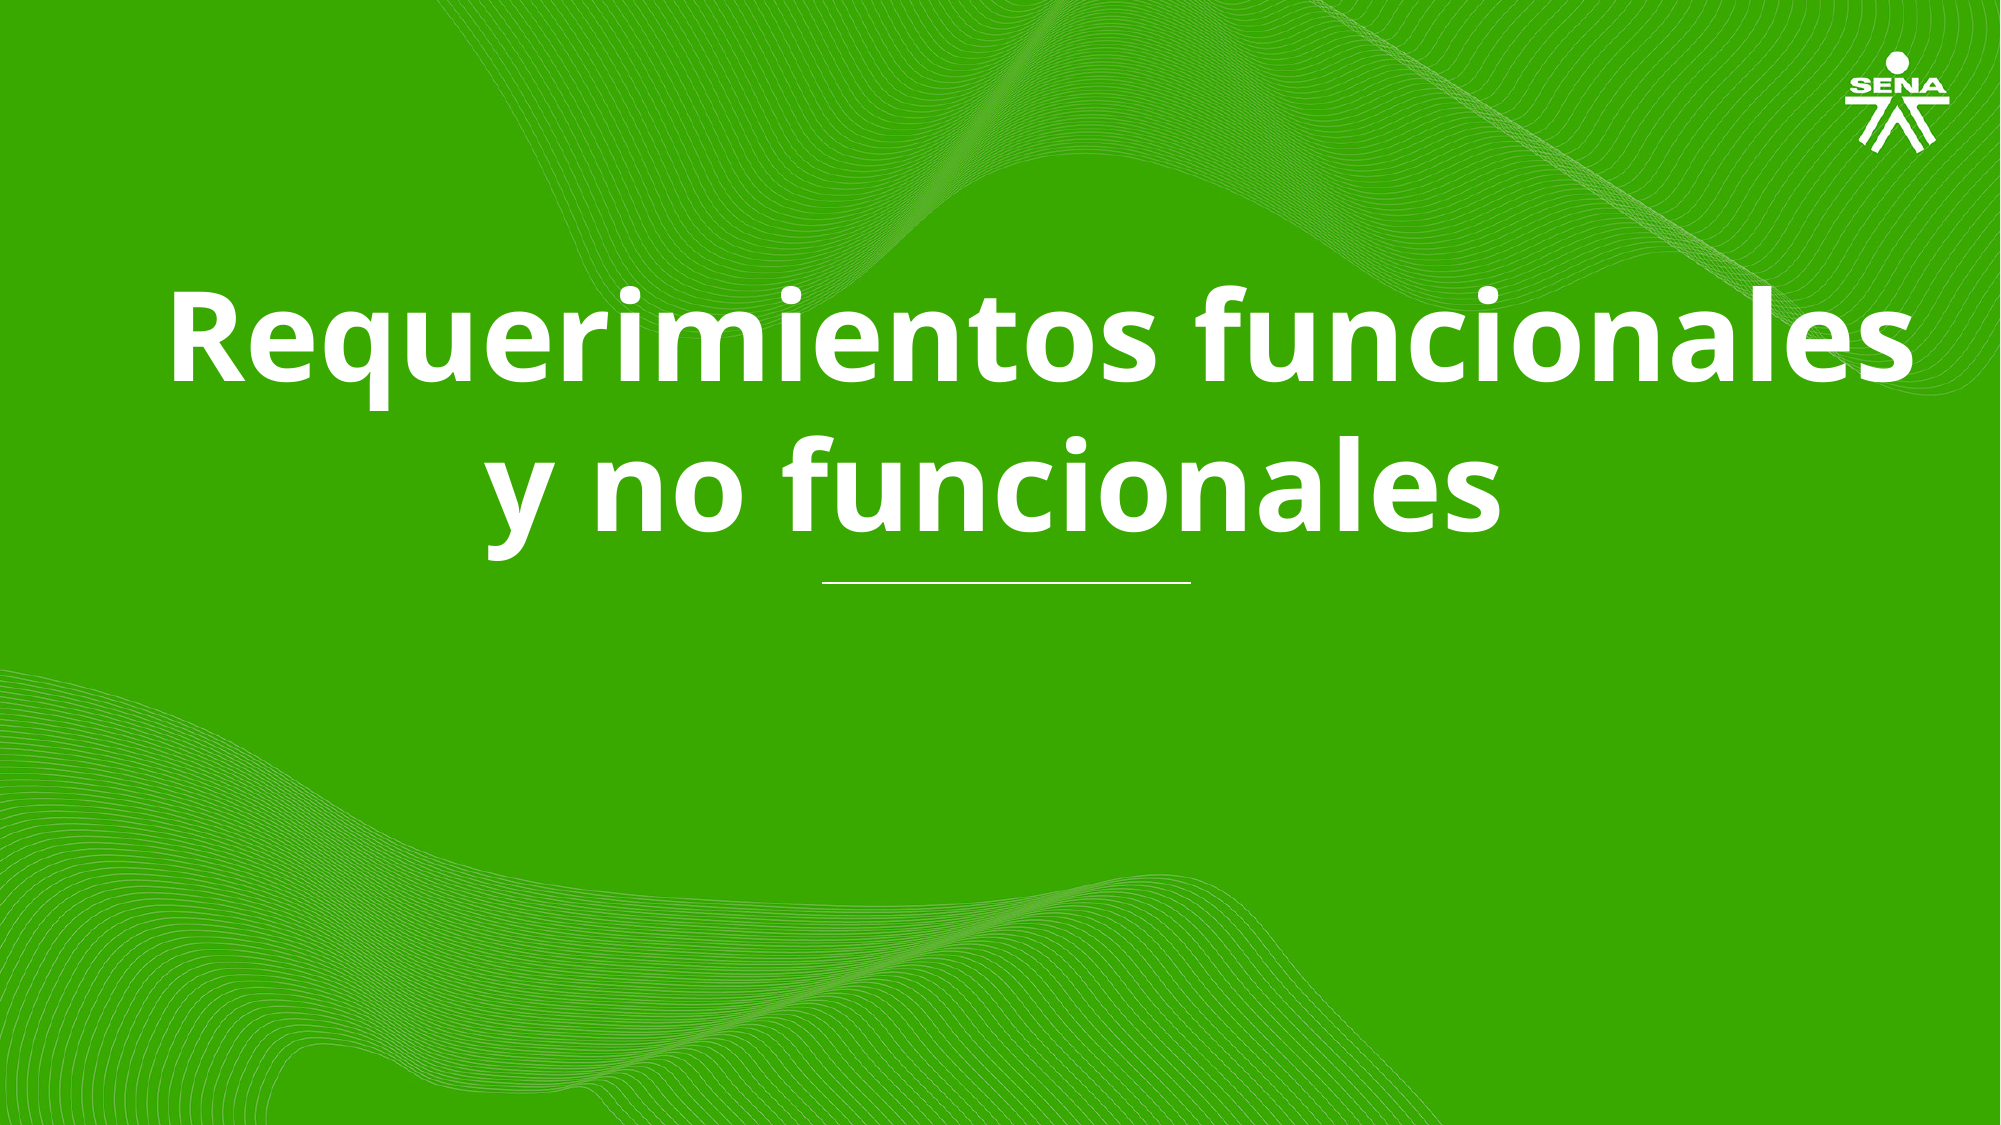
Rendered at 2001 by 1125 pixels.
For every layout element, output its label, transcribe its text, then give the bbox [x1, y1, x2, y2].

picture [0, 0, 2001, 1125]
text_box Requerimientos funcionales y no funcionales [23, 248, 1935, 564]
